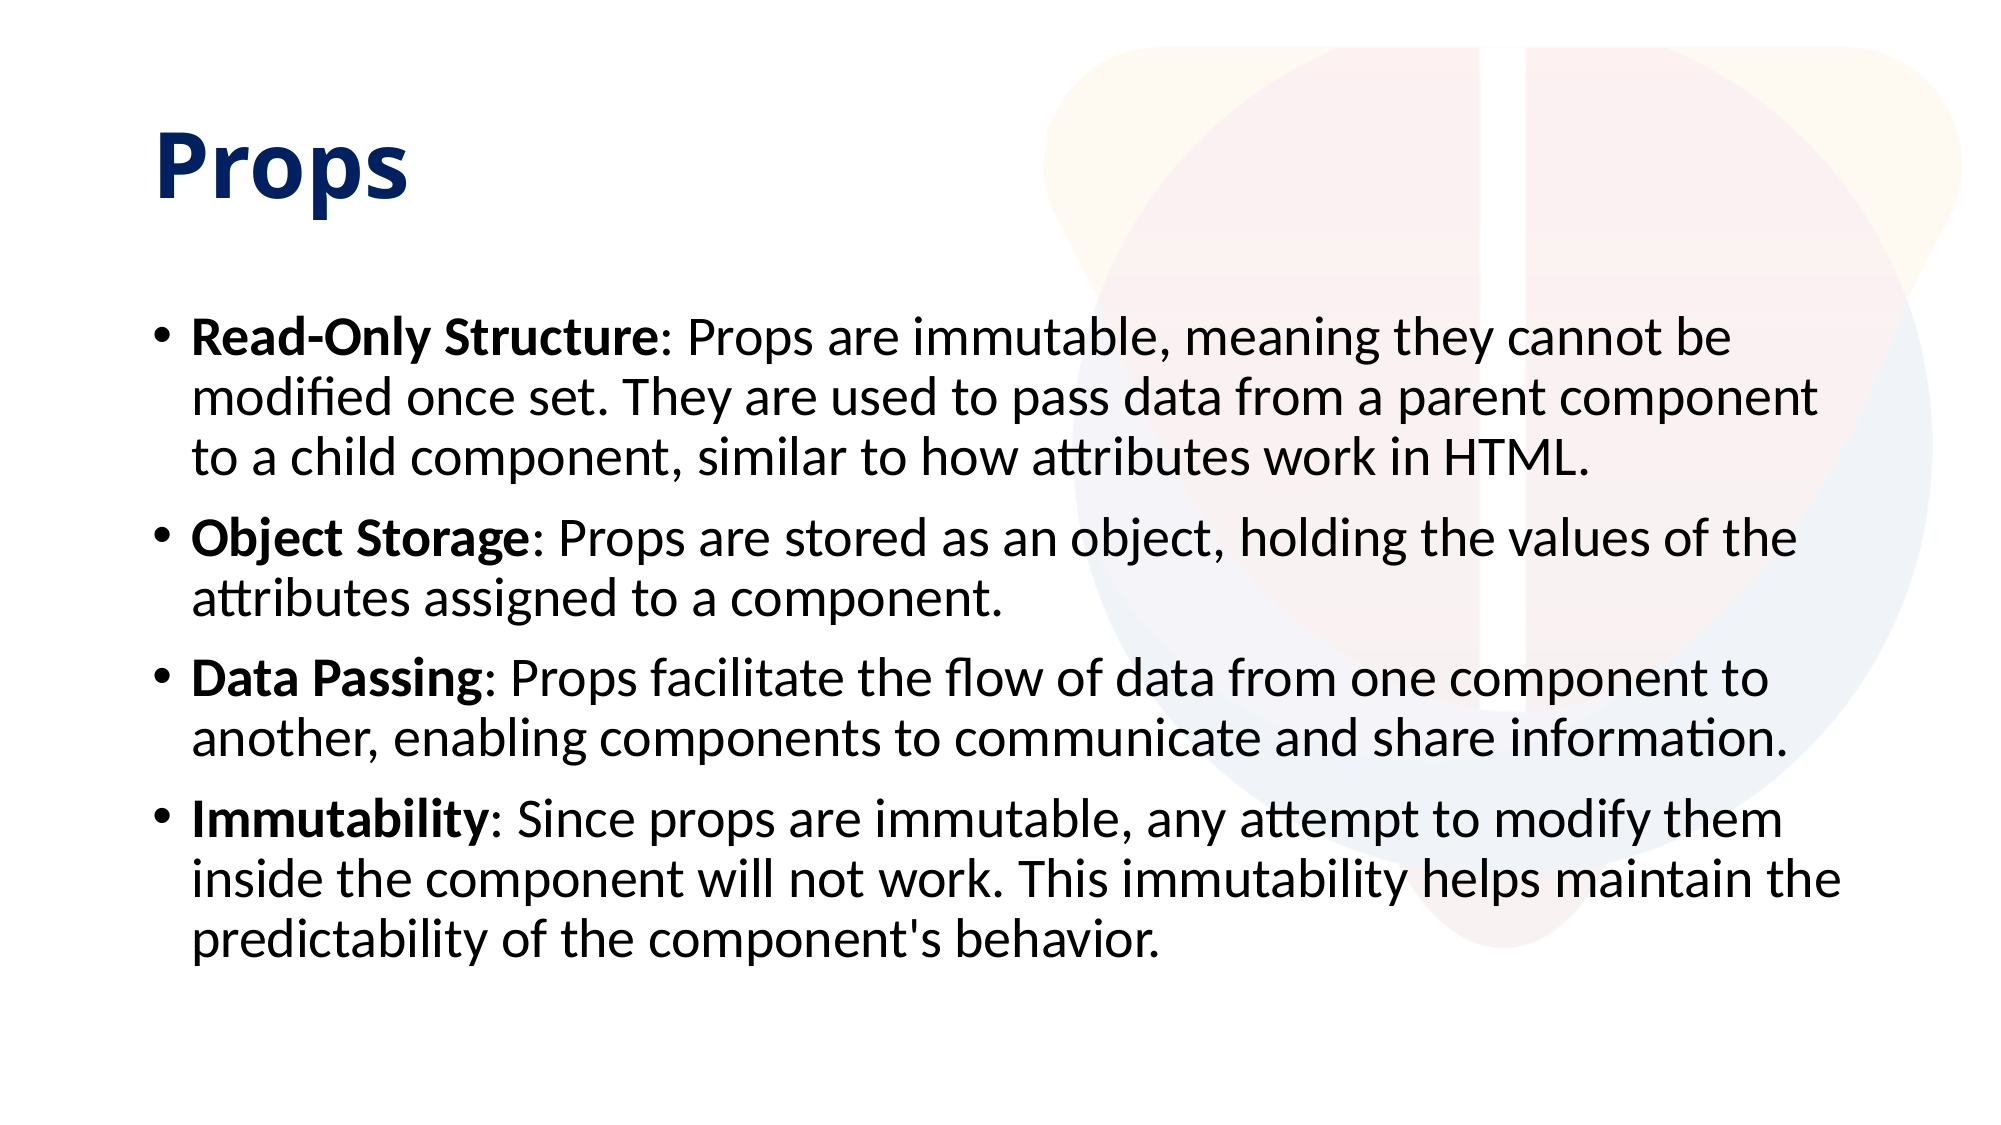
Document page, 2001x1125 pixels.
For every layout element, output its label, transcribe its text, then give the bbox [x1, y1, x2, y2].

title Props [137, 59, 1863, 278]
list Read-Only Structure: Props are immutable, meaning they cannot be modified once set. They are used to pass data from a parent component to a child component, similar to how attributes work in HTML. Object Storage: Props are stored as an object, holding the values of the attributes assigned to a component. Data Passing: Props facilitate the flow of data from one component to another, enabling components to communicate and share information. Immutability: Since props are immutable, any attempt to modify them inside the component will not work. This immutability helps maintain the predictability of the component's behavior. [137, 299, 1863, 1014]
